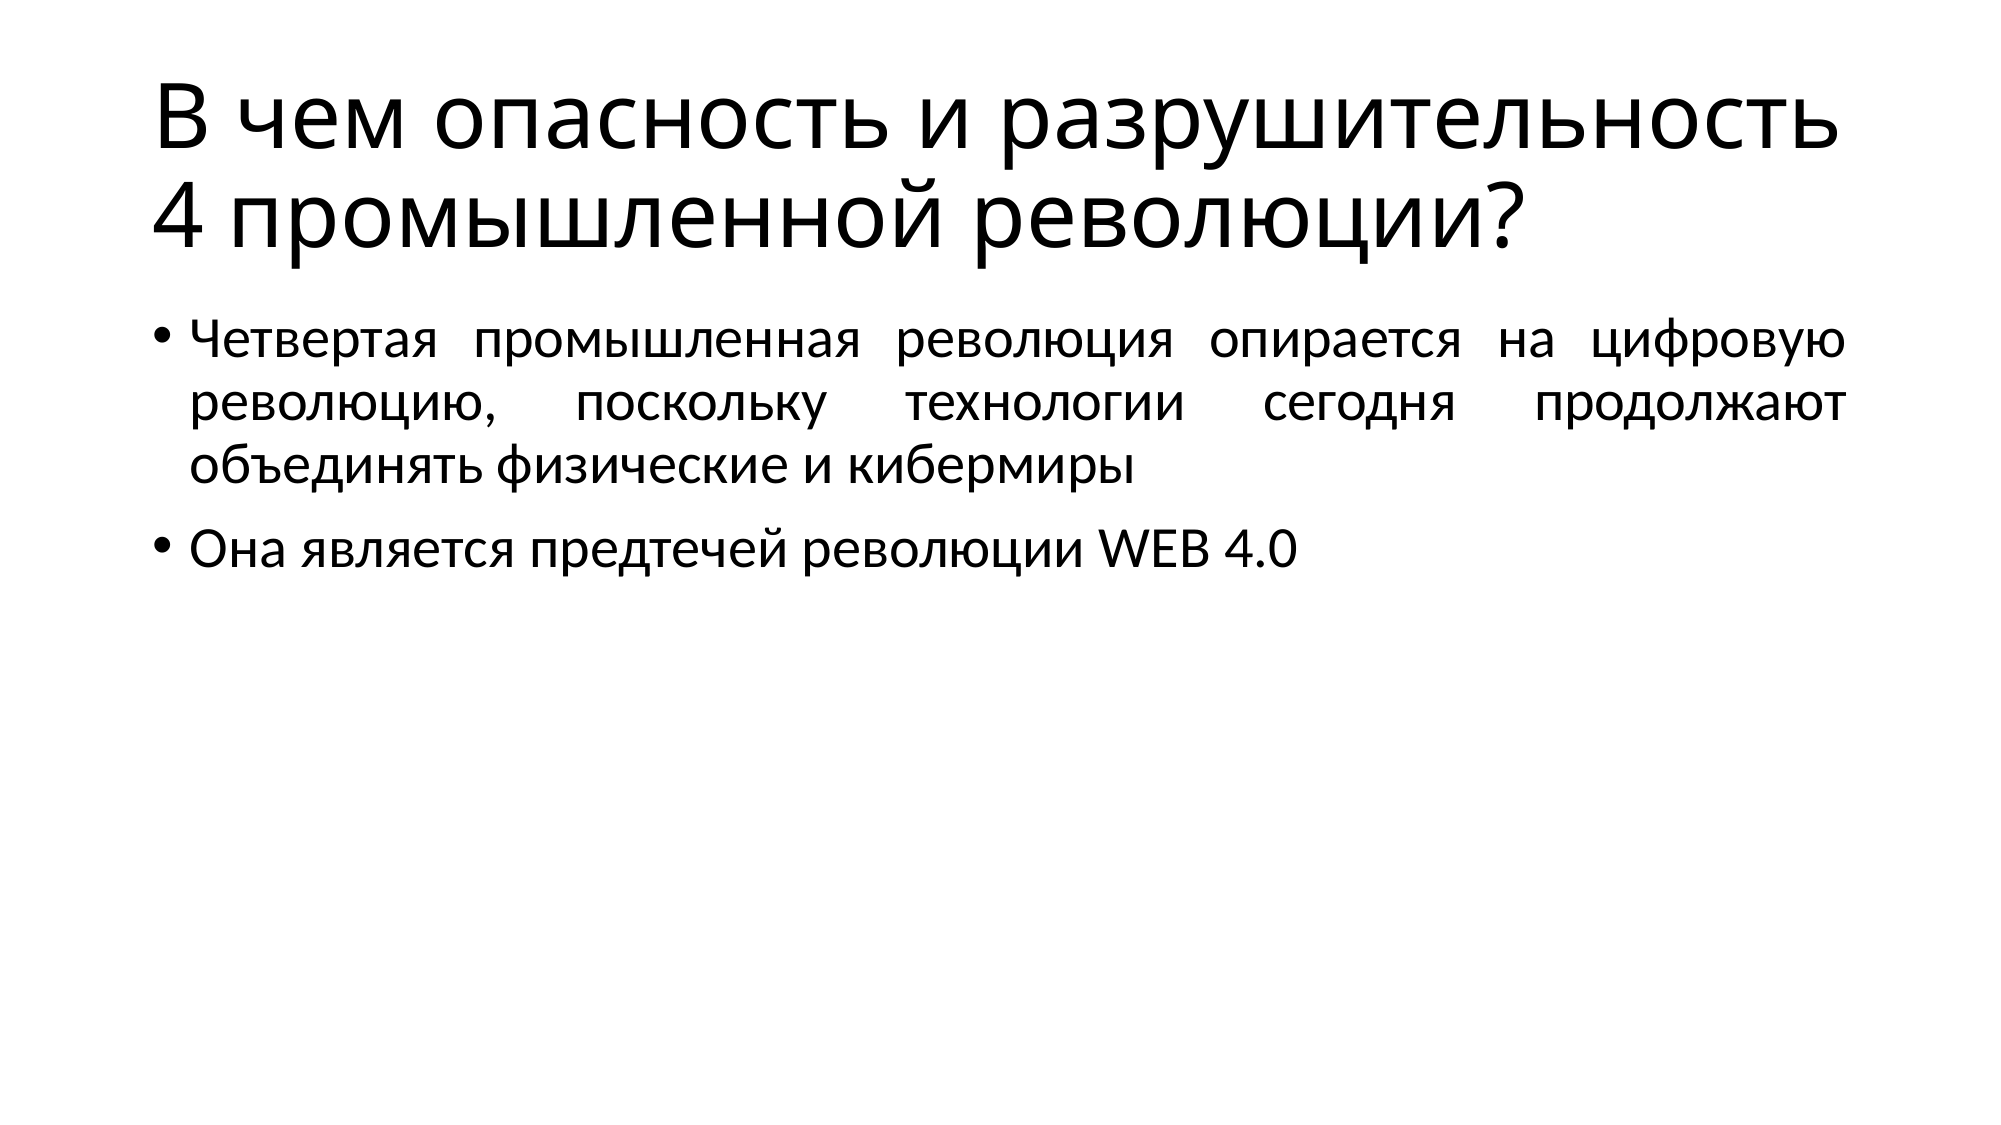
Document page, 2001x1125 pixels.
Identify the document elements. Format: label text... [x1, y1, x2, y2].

title В чем опасность и разрушительность 4 промышленной революции? [137, 59, 1863, 278]
list Четвертая промышленная революция опирается на цифровую революцию, поскольку технологии сегодня продолжают объединять физические и кибермиры Она является предтечей революции WEB 4.0 [137, 299, 1863, 1014]
